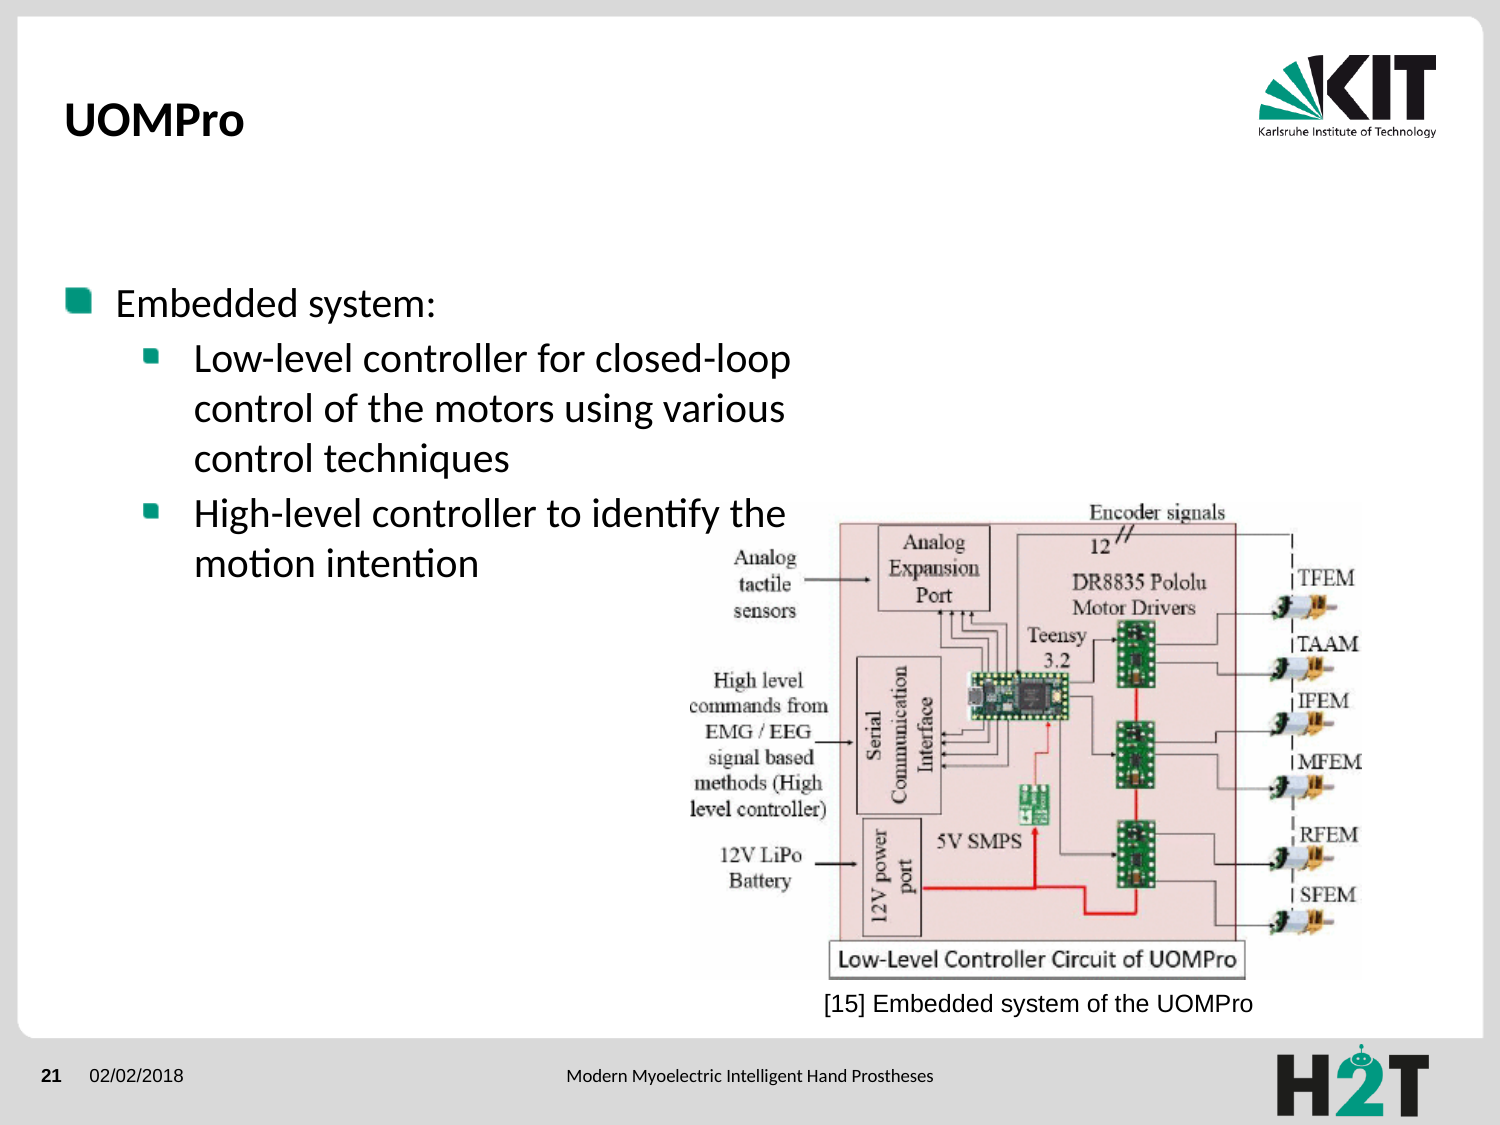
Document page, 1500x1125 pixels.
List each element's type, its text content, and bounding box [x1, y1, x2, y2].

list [690, 502, 1362, 981]
title UOMPro [63, 54, 1199, 148]
picture [0, 0, 1500, 1125]
text_box [15] Embedded system of the UOMPro [809, 980, 1495, 1025]
text_box Embedded system: Low-level controller for closed-loop control of the motors using various control techniques High-level controller to identify the motion intention [64, 100, 904, 763]
